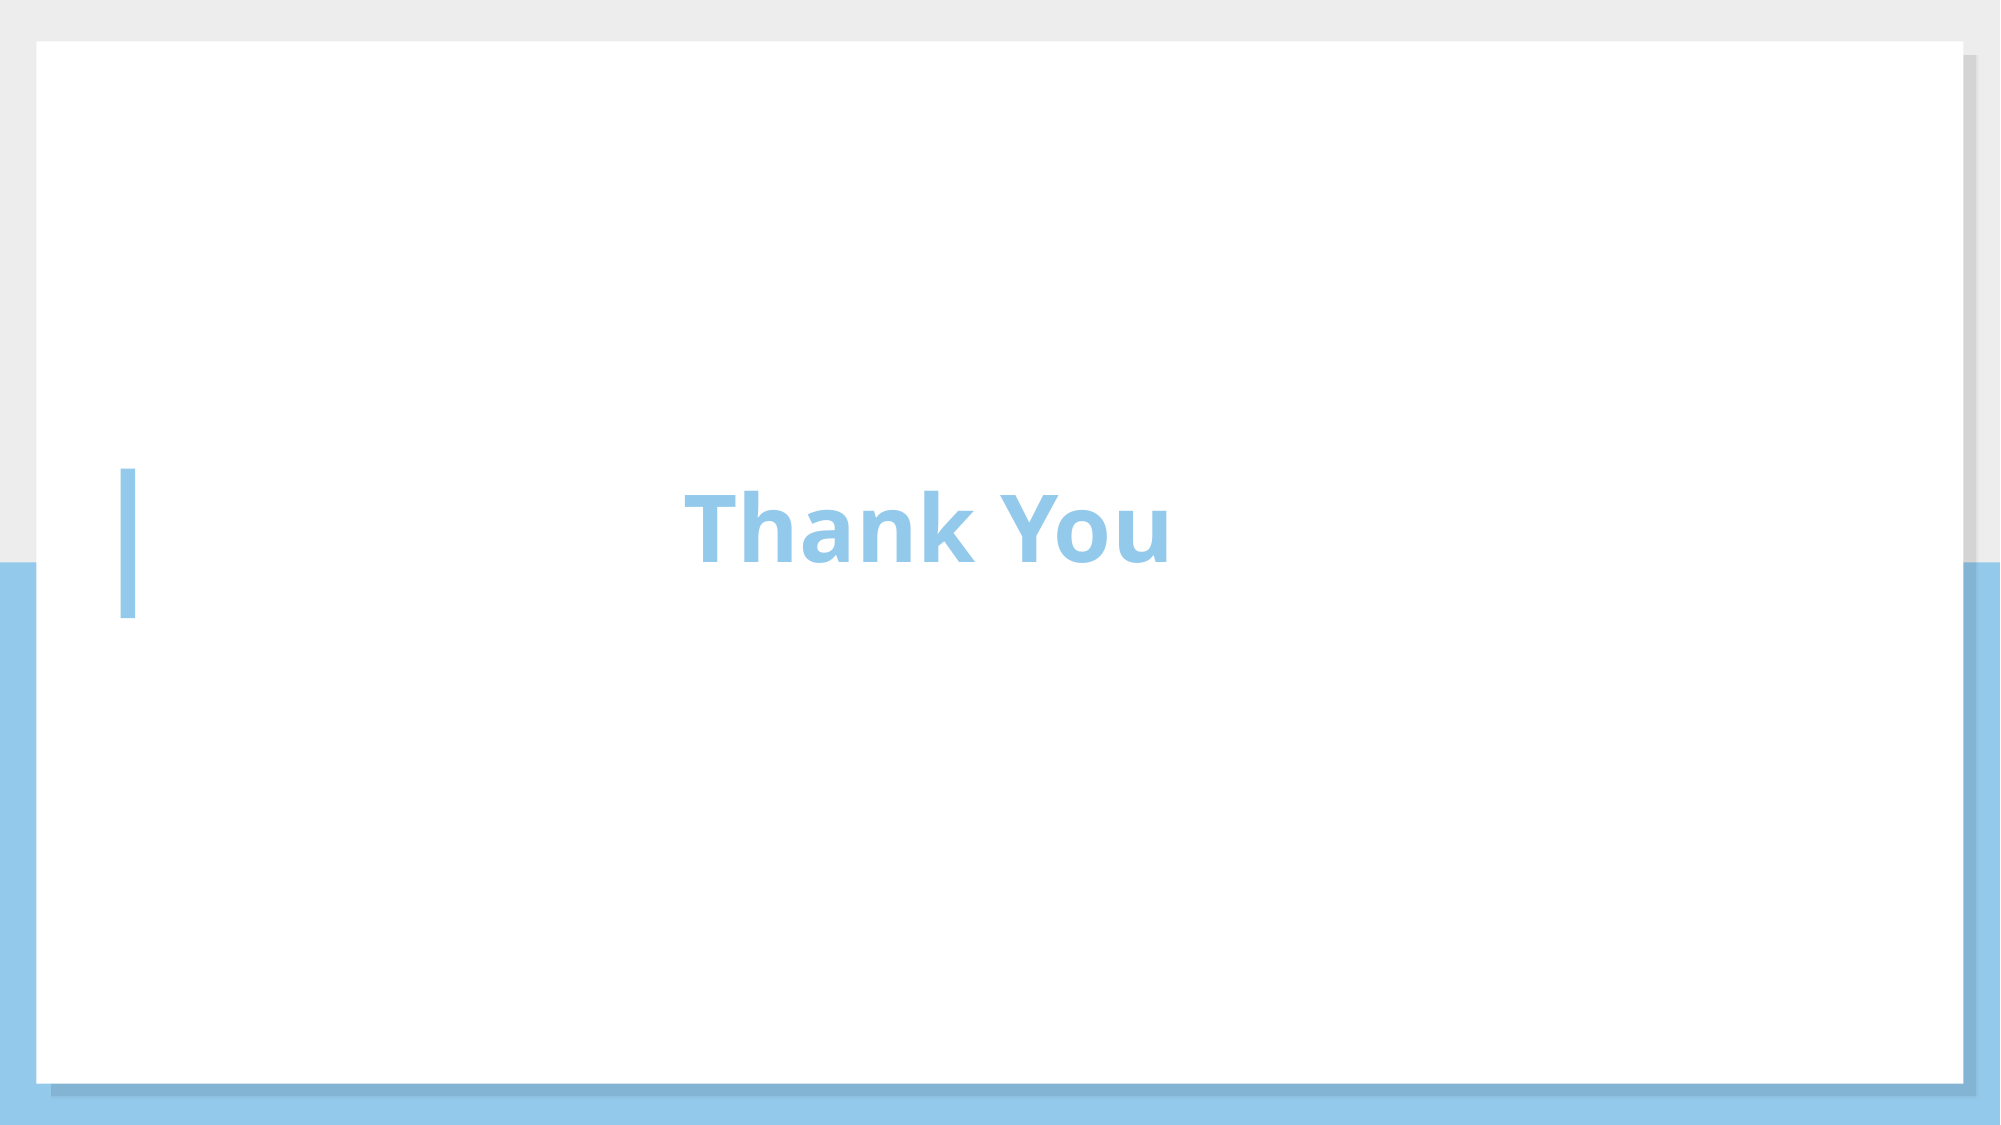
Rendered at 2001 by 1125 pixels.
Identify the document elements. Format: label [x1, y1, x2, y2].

text_box [0, 0, 2000, 563]
text_box [35, 40, 1964, 1085]
text_box [120, 415, 1880, 619]
